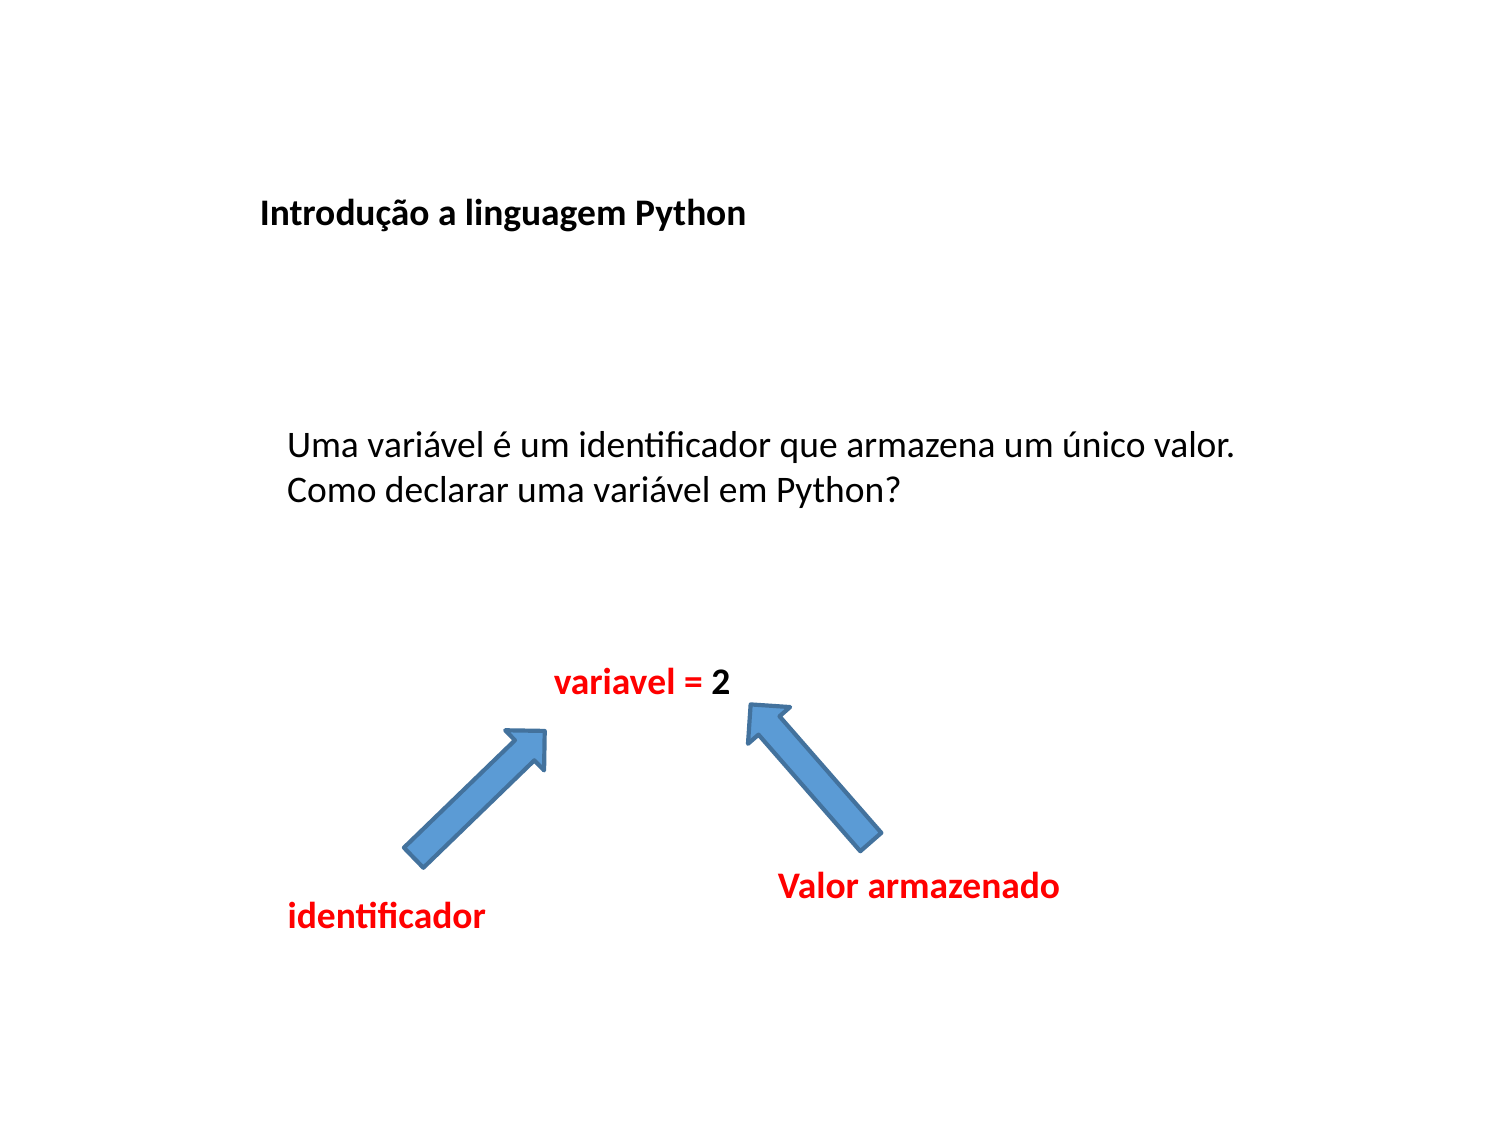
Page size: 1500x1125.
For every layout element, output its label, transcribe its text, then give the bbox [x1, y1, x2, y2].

text_box variavel = 2 [538, 649, 746, 710]
text_box Introdução a linguagem Python [244, 180, 762, 286]
text_box [745, 702, 884, 854]
text_box [401, 728, 547, 870]
text_box identificador [272, 883, 510, 944]
text_box Uma variável é um identificador que armazena um único valor. Como declarar uma variável em Python? [272, 413, 1252, 518]
text_box Valor armazenado [763, 853, 1076, 914]
